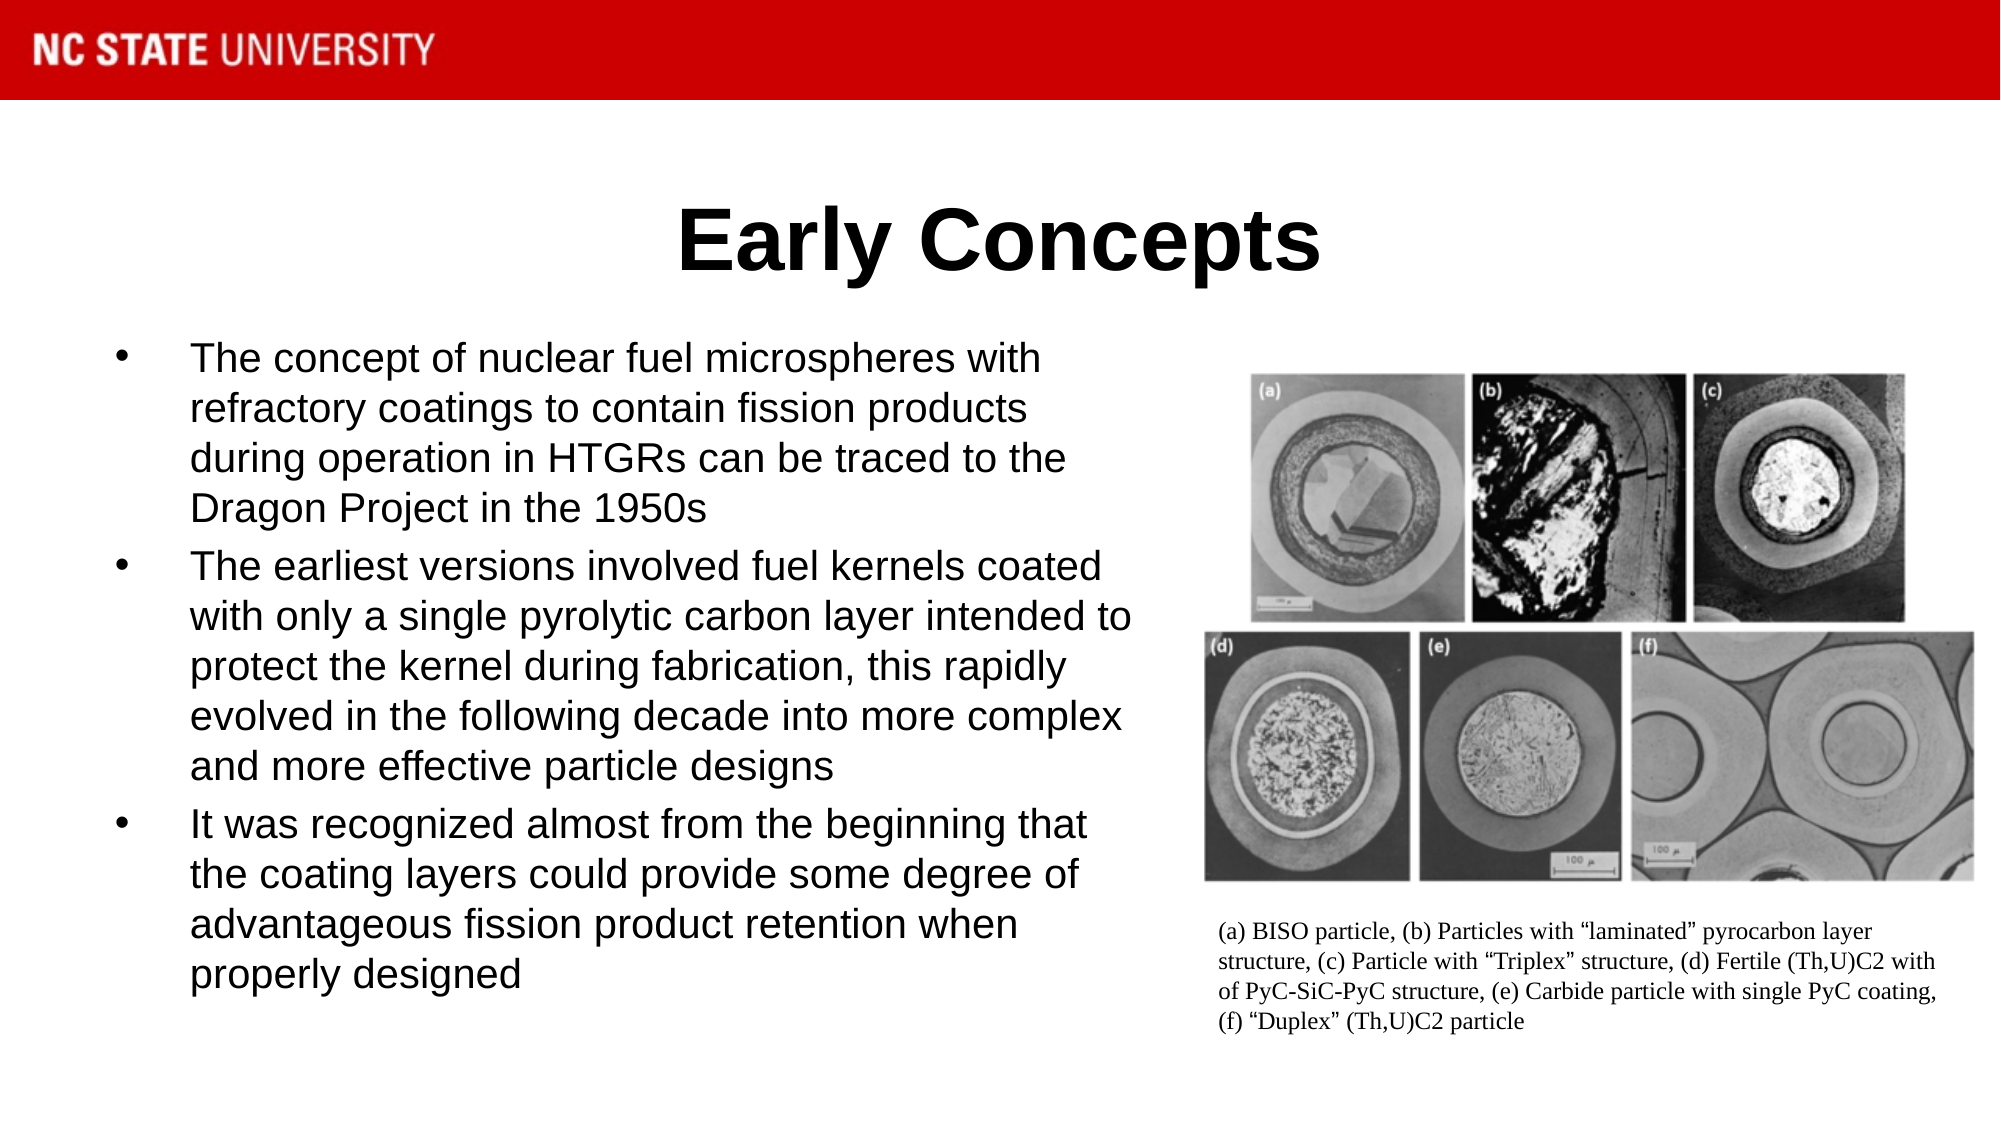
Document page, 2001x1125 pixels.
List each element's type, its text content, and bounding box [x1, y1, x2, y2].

list The concept of nuclear fuel microspheres with refractory coatings to contain fission products during operation in HTGRs can be traced to the Dragon Project in the 1950s The earliest versions involved fuel kernels coated with only a single pyrolytic carbon layer intended to protect the kernel during fabrication, this rapidly evolved in the following decade into more complex and more effective particle designs It was recognized almost from the beginning that the coating layers could provide some degree of advantageous fission product retention when properly designed [99, 322, 1162, 1005]
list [1203, 372, 1977, 883]
picture [0, 0, 2001, 100]
title Early Concepts [99, 147, 1900, 323]
text_box (a) BISO particle, (b) Particles with “laminated” pyrocarbon layer structure, (c) Particle with “Triplex” structure, (d) Fertile (Th,U)C2 with of PyC-SiC-PyC structure, (e) Carbide particle with single PyC coating, (f) “Duplex” (Th,U)C2 particle [1203, 907, 1976, 1042]
